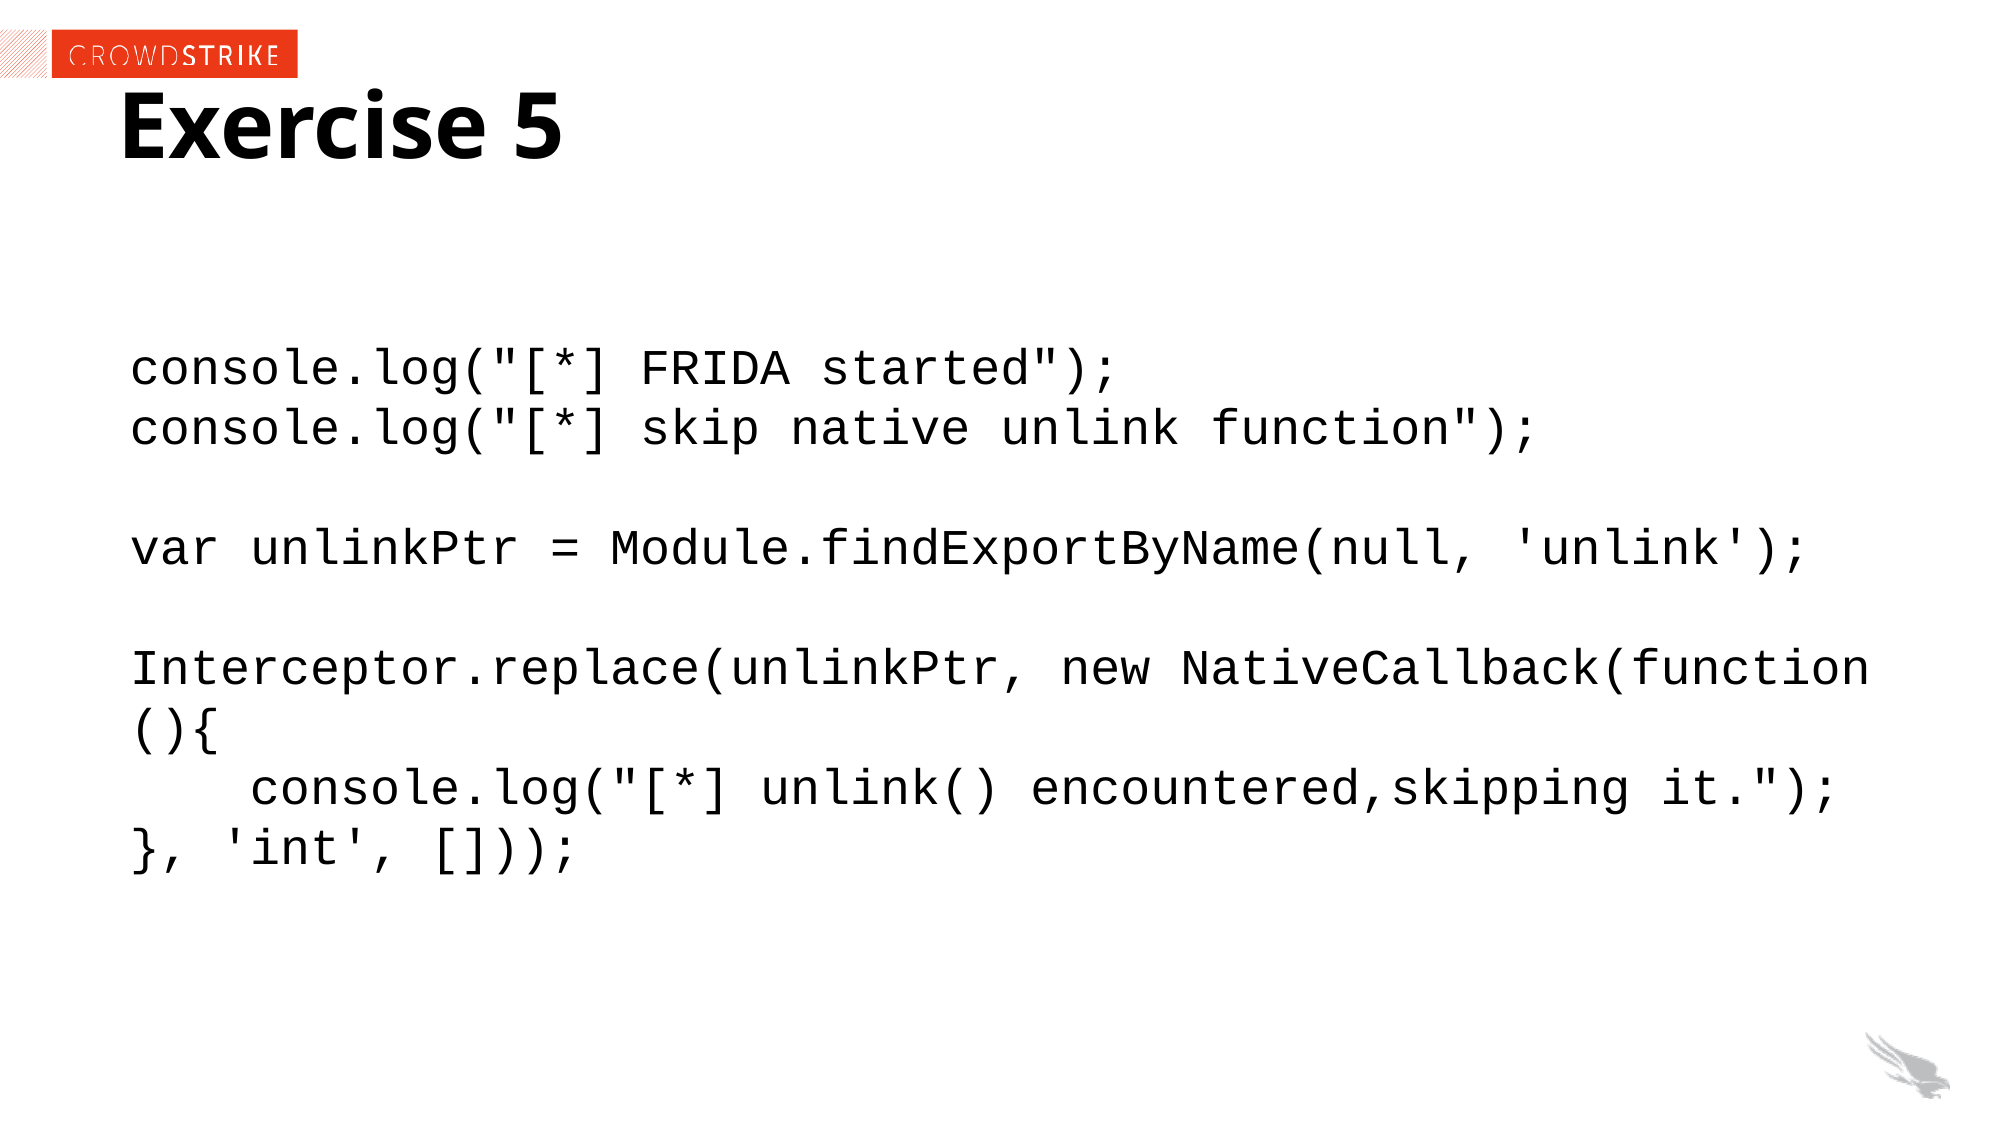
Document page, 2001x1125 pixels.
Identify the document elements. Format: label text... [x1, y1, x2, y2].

text_box Exercise 5 [115, 87, 1647, 173]
text_box console.log("[*] FRIDA started"); console.log("[*] skip native unlink function"); var unlinkPtr = Module.findExportByName(null, 'unlink'); Interceptor.replace(unlinkPtr, new NativeCallback(function (){ console.log("[*] unlink() encountered,skipping it."); }, 'int', [])); [115, 326, 1900, 882]
